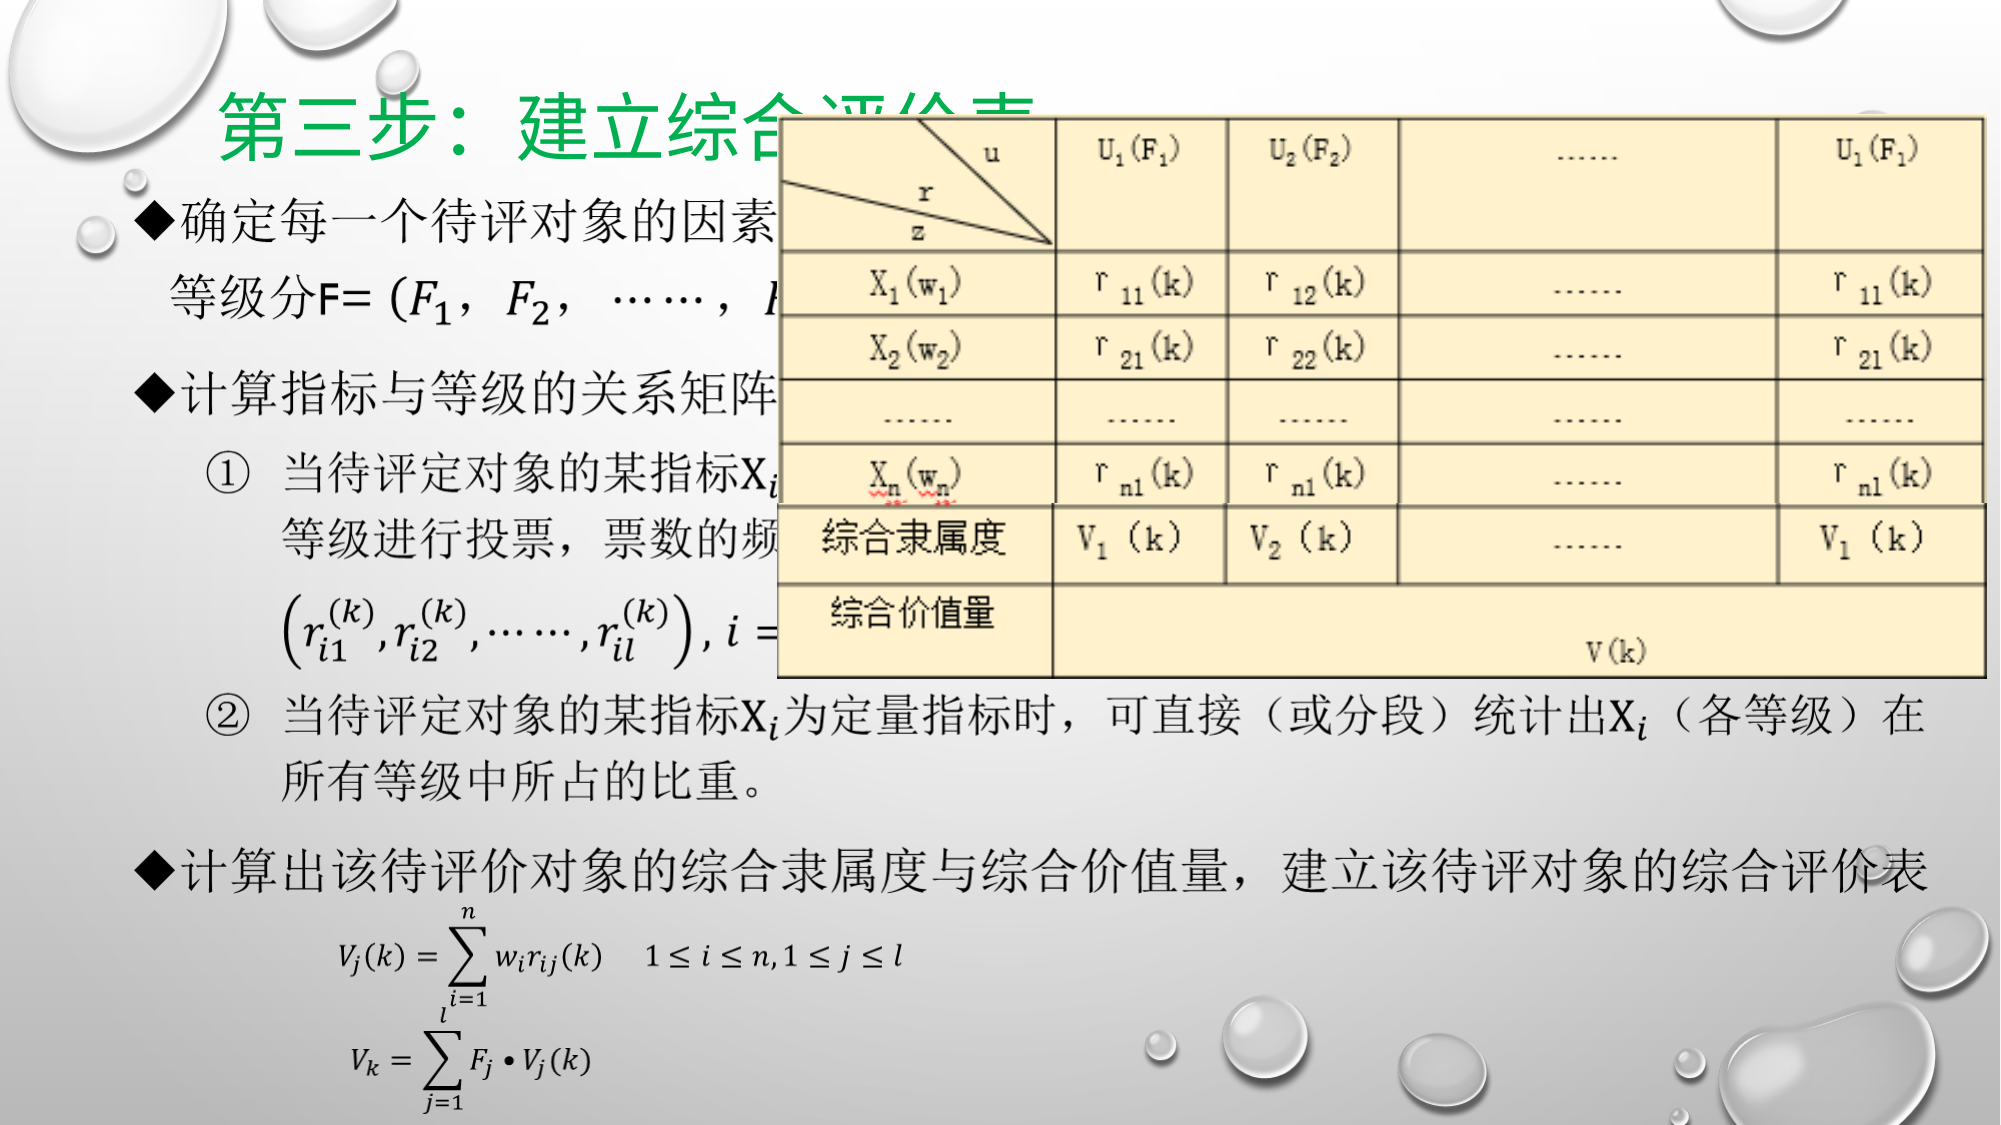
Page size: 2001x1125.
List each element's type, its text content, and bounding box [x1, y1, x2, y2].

text_box 第三步：建立综合评价表 [200, 64, 1901, 171]
picture [0, 0, 2000, 1125]
